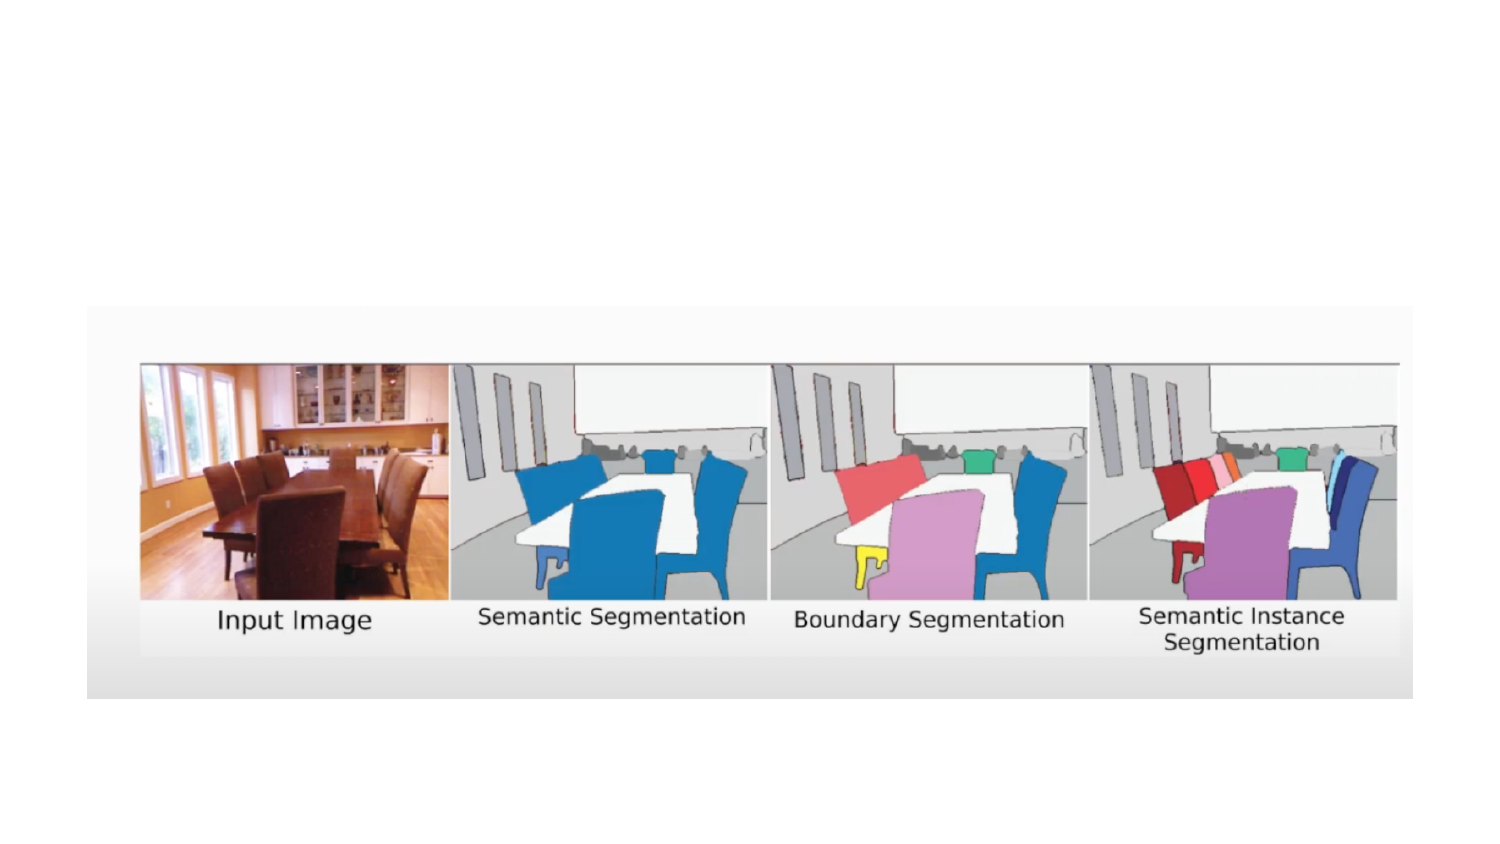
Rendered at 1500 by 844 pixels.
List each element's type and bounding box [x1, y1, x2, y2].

picture [87, 306, 1413, 699]
